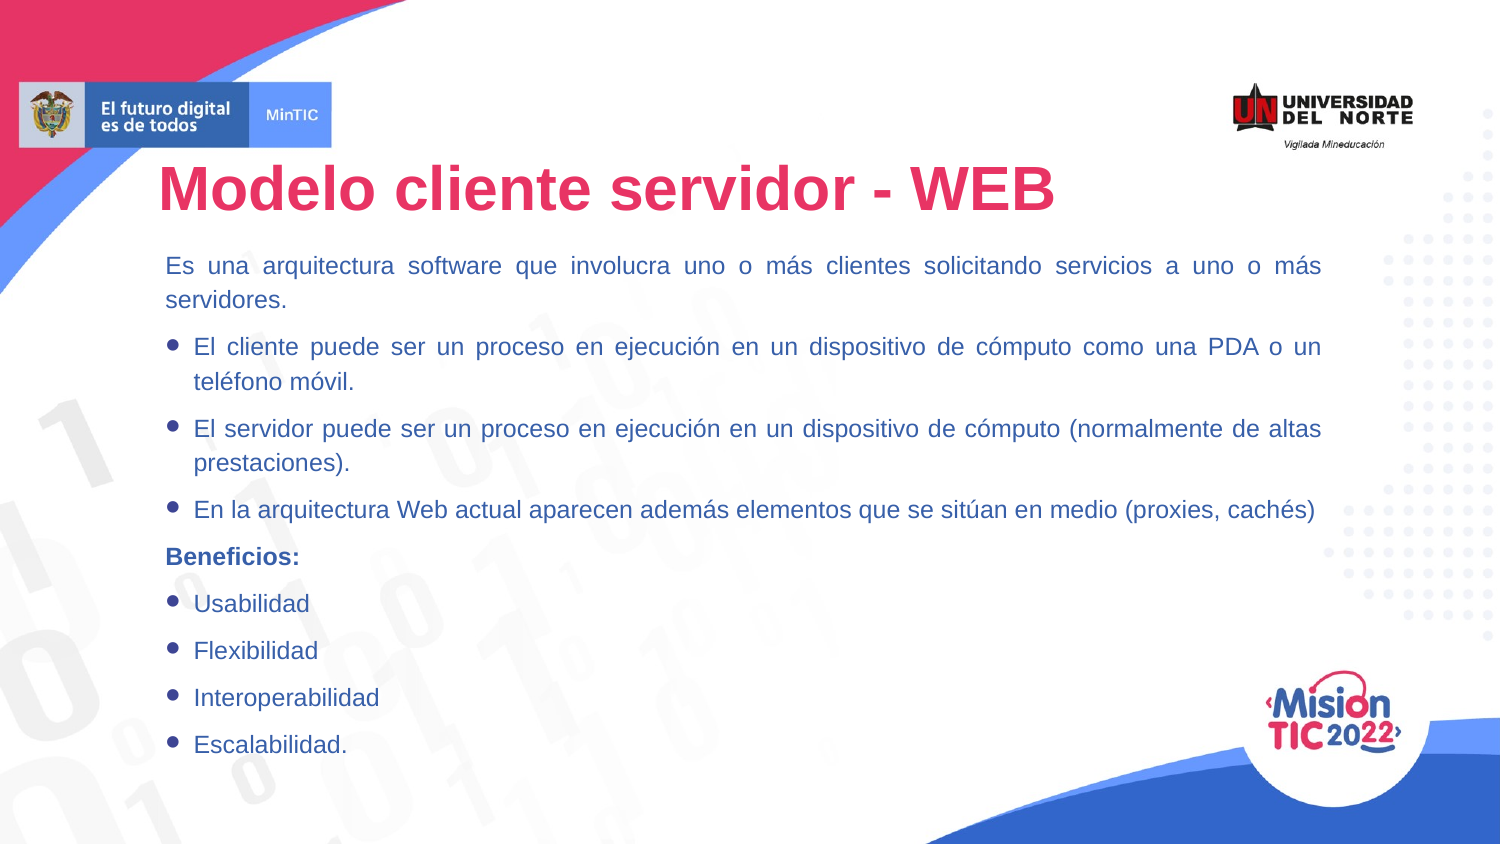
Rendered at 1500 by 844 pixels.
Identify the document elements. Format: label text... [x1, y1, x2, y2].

text_box Es una arquitectura software que involucra uno o más clientes solicitando servicios a uno o más servidores. El cliente puede ser un proceso en ejecución en un dispositivo de cómputo como una PDA o un teléfono móvil. El servidor puede ser un proceso en ejecución en un dispositivo de cómputo (normalmente de altas prestaciones). En la arquitectura Web actual aparecen además elementos que se sitúan en medio (proxies, cachés) Beneficios: Usabilidad Flexibilidad Interoperabilidad Escalabilidad. [139, 239, 1325, 811]
text_box Modelo cliente servidor - WEB [147, 87, 1299, 229]
picture [0, 0, 1500, 844]
